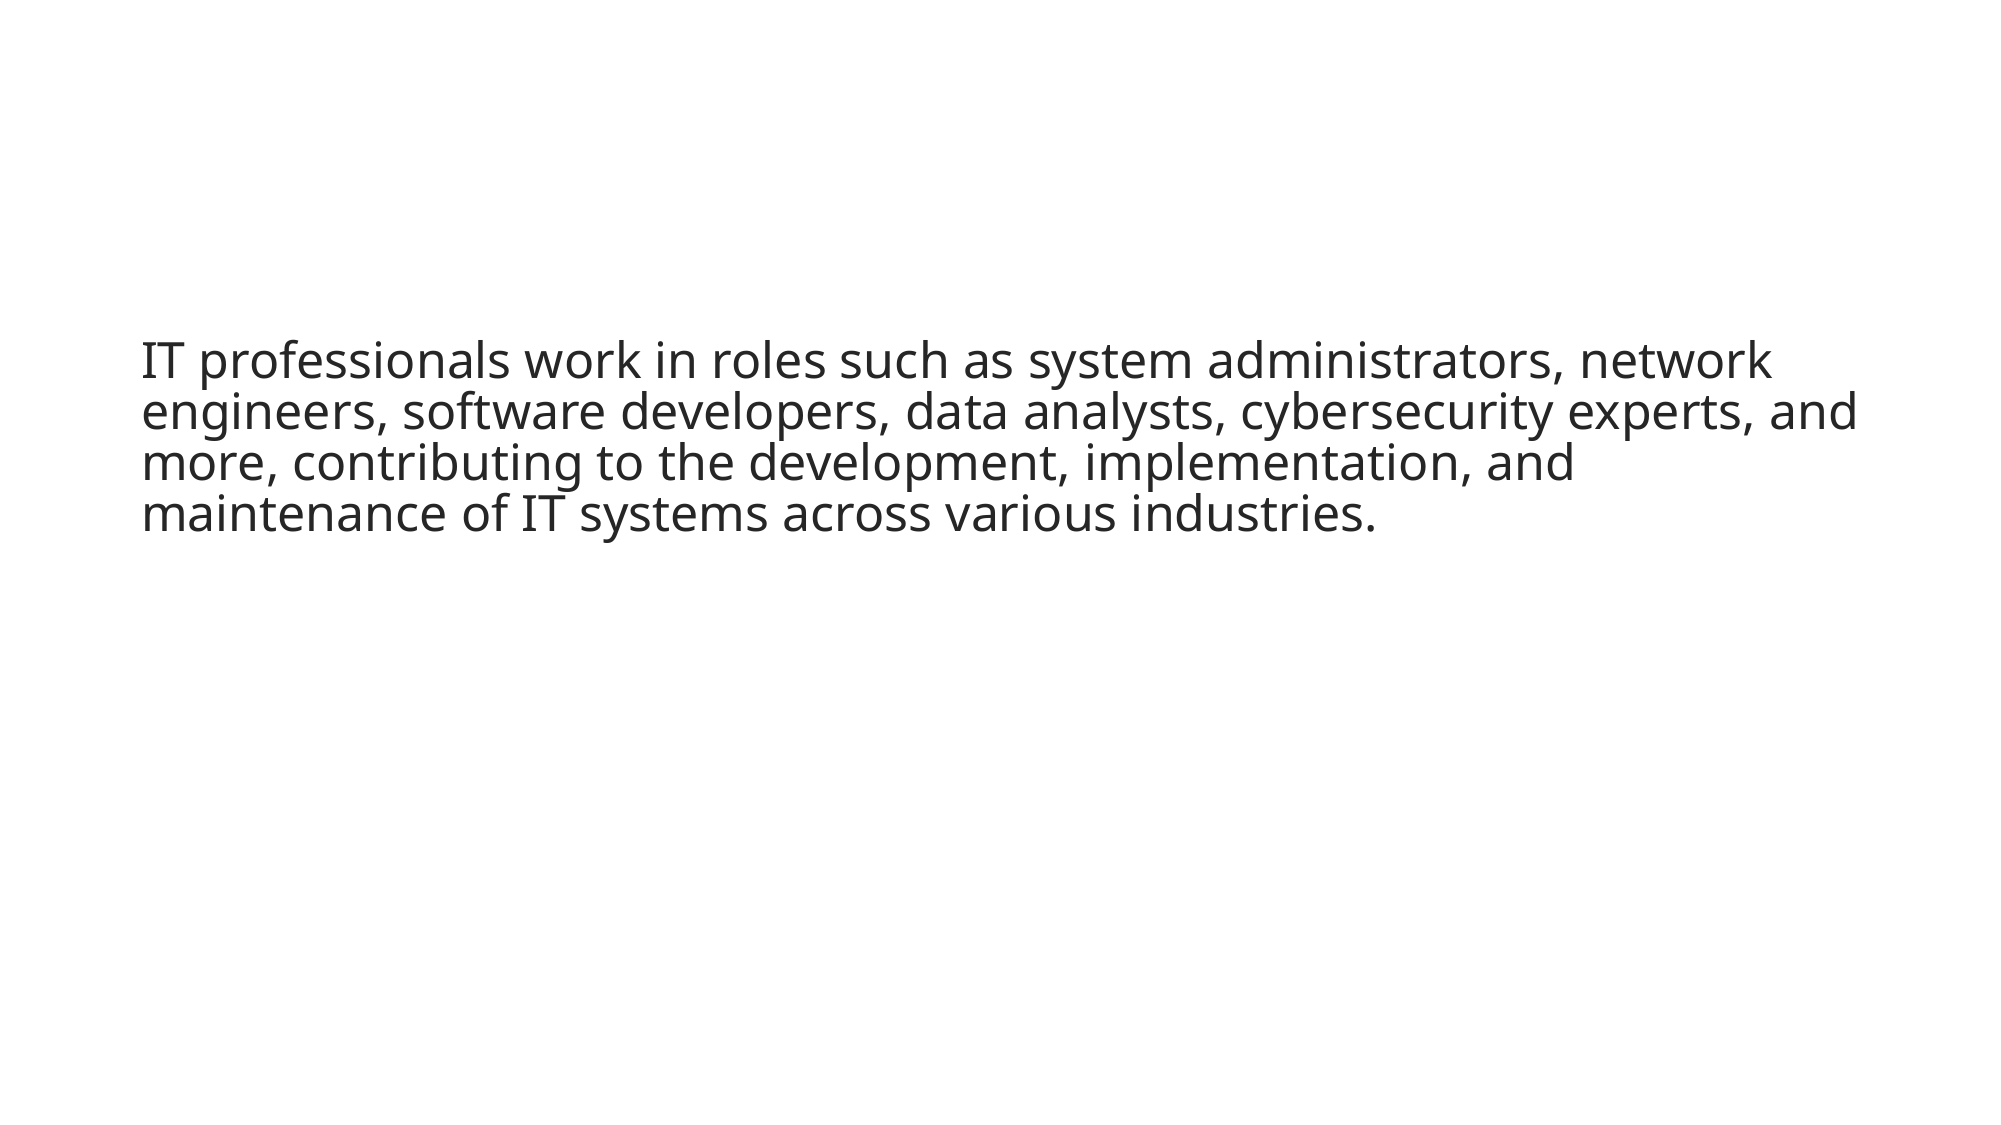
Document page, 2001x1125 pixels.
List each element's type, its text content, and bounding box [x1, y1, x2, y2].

list IT professionals work in roles such as system administrators, network engineers, software developers, data analysts, cybersecurity experts, and more, contributing to the development, implementation, and maintenance of IT systems across various industries. [111, 329, 1876, 948]
